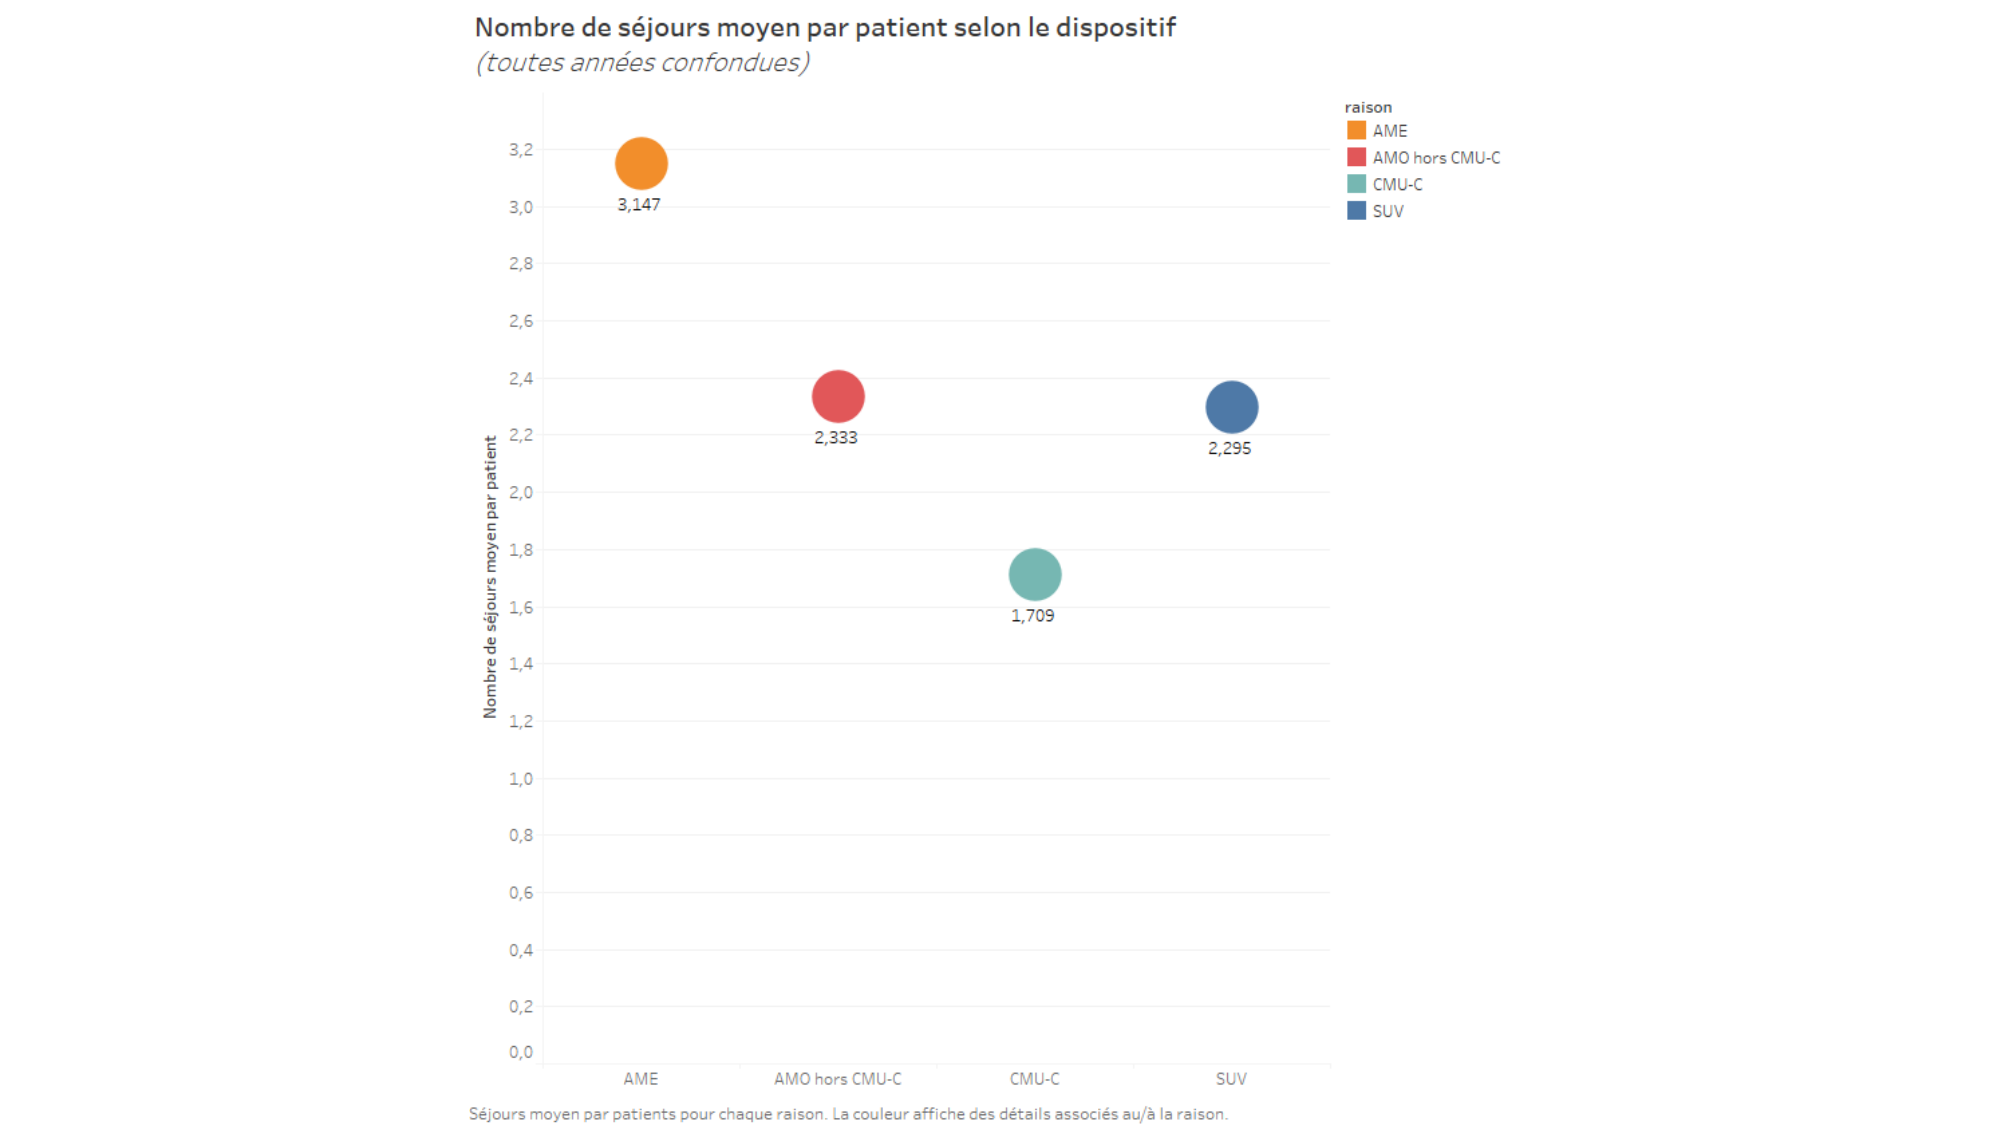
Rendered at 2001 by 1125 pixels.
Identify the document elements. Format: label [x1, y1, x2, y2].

picture [469, 0, 1531, 1125]
